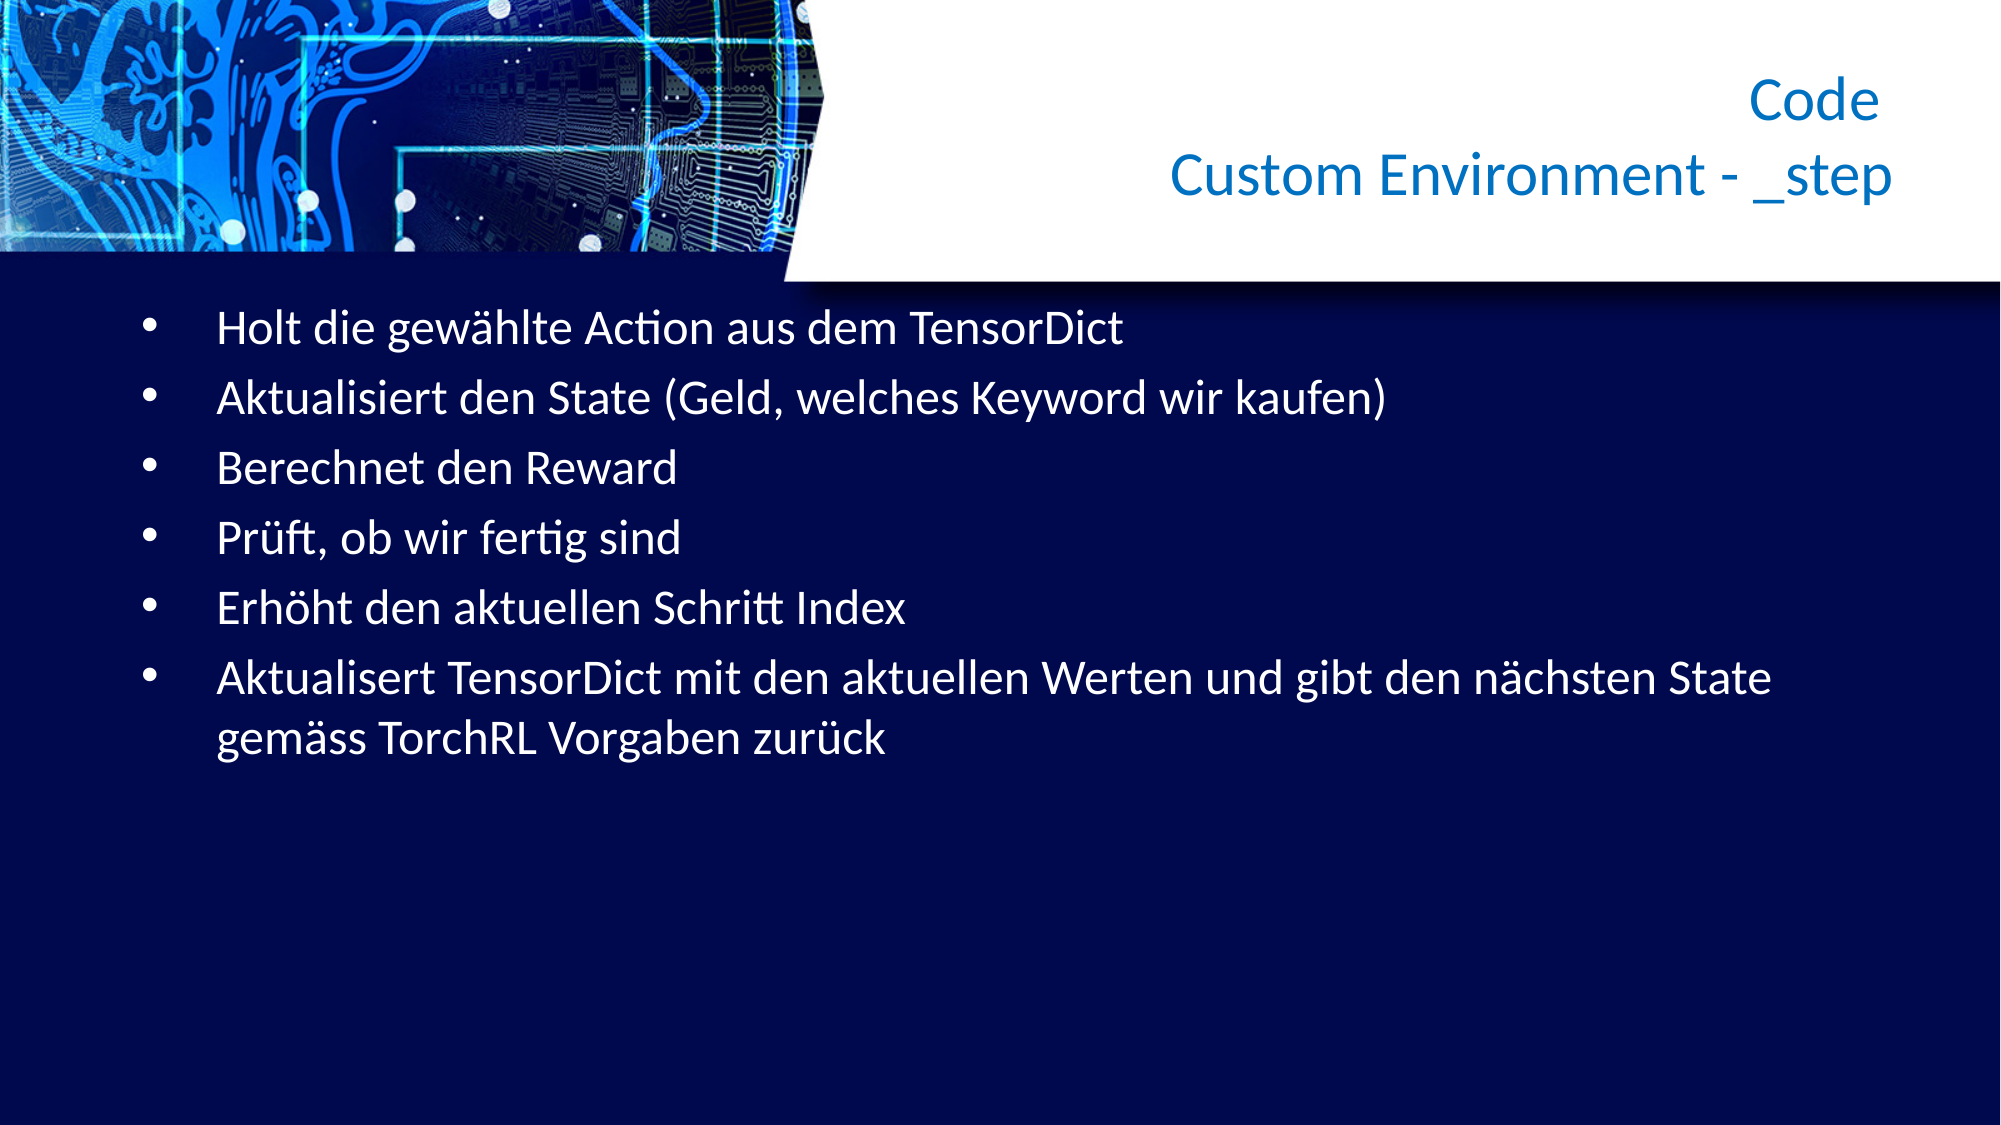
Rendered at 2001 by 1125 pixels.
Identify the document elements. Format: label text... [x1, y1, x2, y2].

list Holt die gewählte Action aus dem TensorDict Aktualisiert den State (Geld, welches Keyword wir kaufen) Berechnet den Reward Prüft, ob wir fertig sind Erhöht den aktuellen Schritt Index Aktualisert TensorDict mit den aktuellen Werten und gibt den nächsten State gemäss TorchRL Vorgaben zurück [101, 287, 1905, 1046]
title Code Custom Environment - _step [103, 49, 1910, 217]
picture [0, 0, 2001, 1125]
